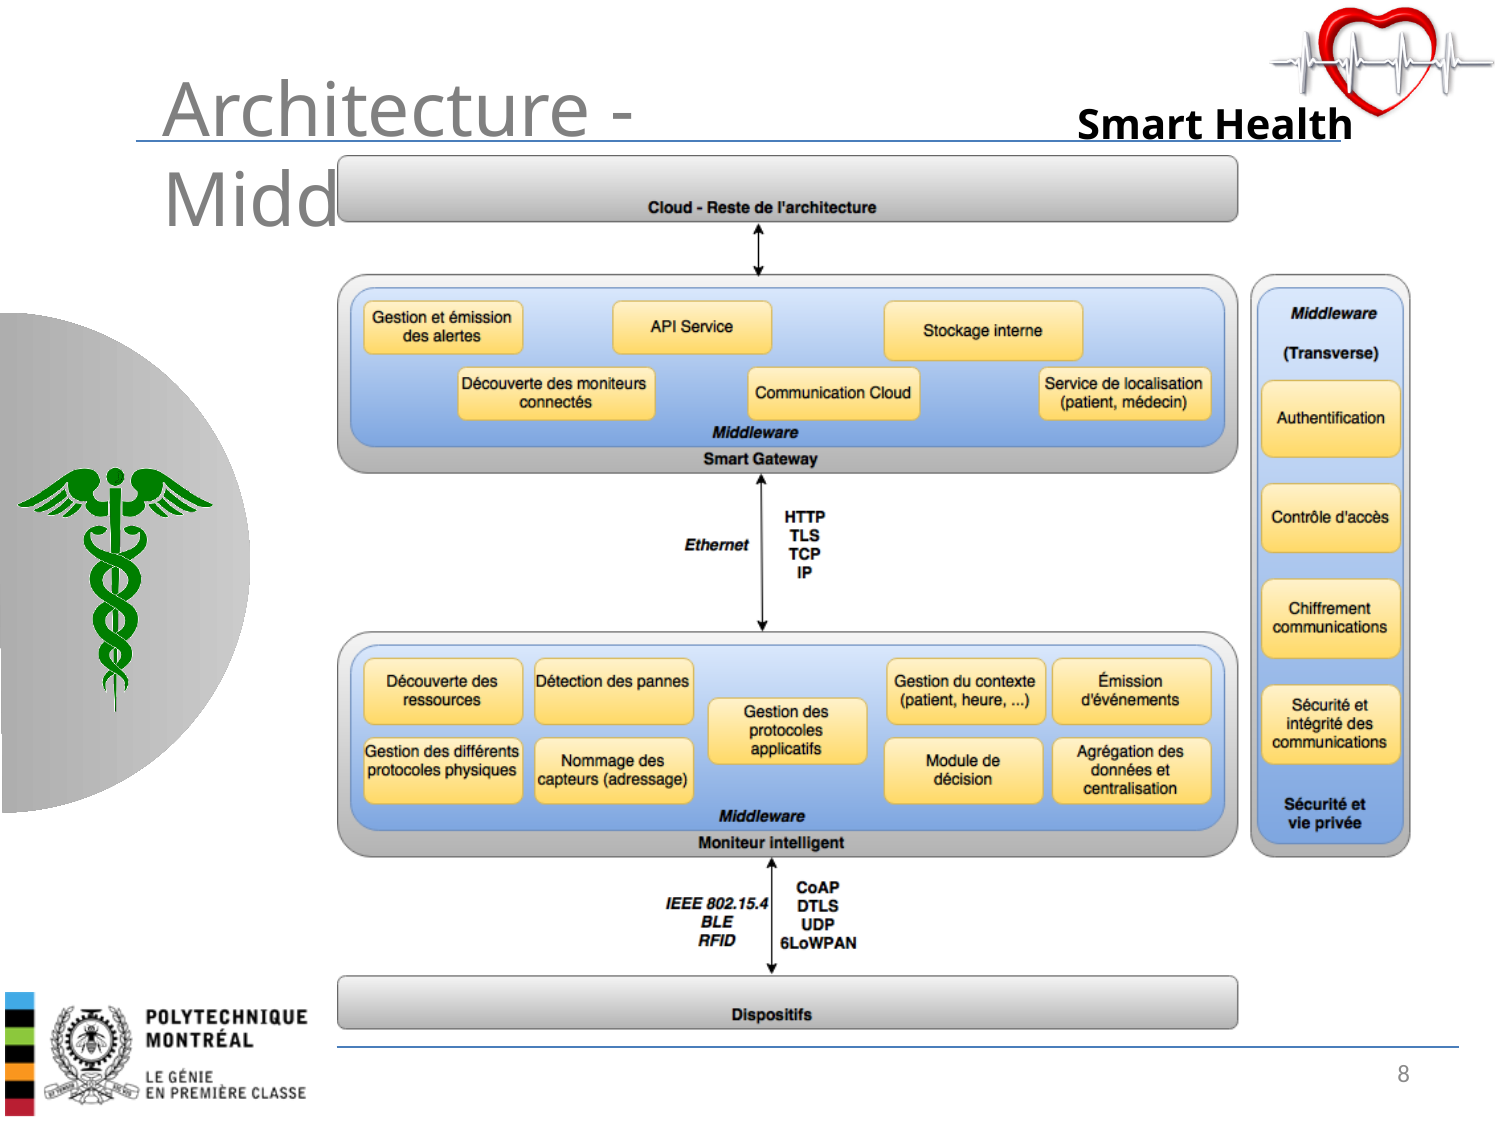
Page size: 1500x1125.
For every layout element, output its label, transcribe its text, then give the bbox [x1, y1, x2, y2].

text_box Architecture - Middleware [147, 54, 1022, 140]
slide_number 8 [1074, 1056, 1425, 1103]
text_box Smart Health [880, 90, 1500, 155]
picture [17, 467, 214, 712]
text_box Architecture - Middleware [147, 149, 880, 250]
picture [1269, 2, 1495, 123]
slide_number 8 [1074, 1042, 1425, 1046]
picture [337, 155, 1412, 1031]
picture [5, 992, 326, 1118]
text_box [0, 310, 253, 815]
